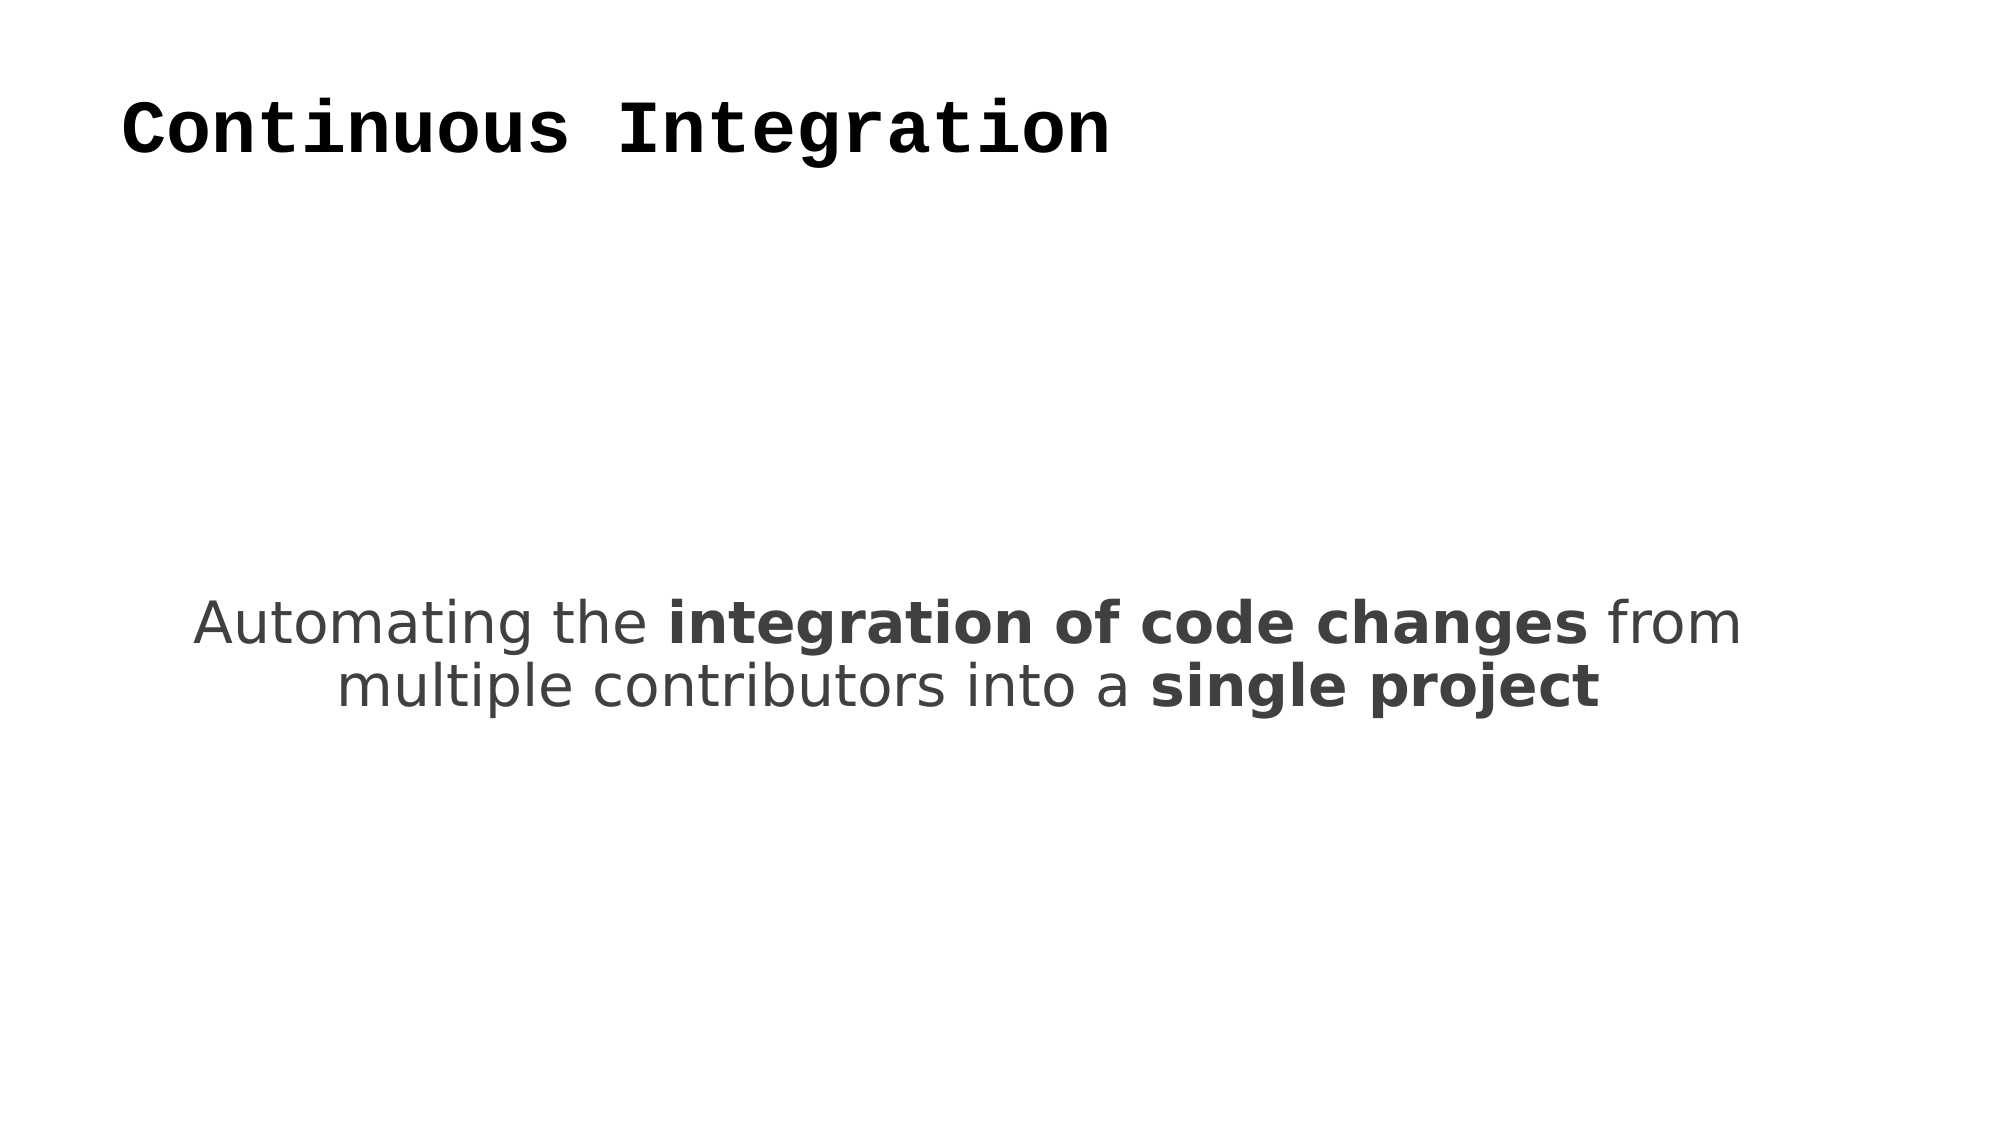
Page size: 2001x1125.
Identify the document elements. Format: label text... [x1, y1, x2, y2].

title Continuous Integration [106, 76, 1832, 180]
list Automating the integration of code changes from multiple contributors into a single project [106, 299, 1832, 1014]
